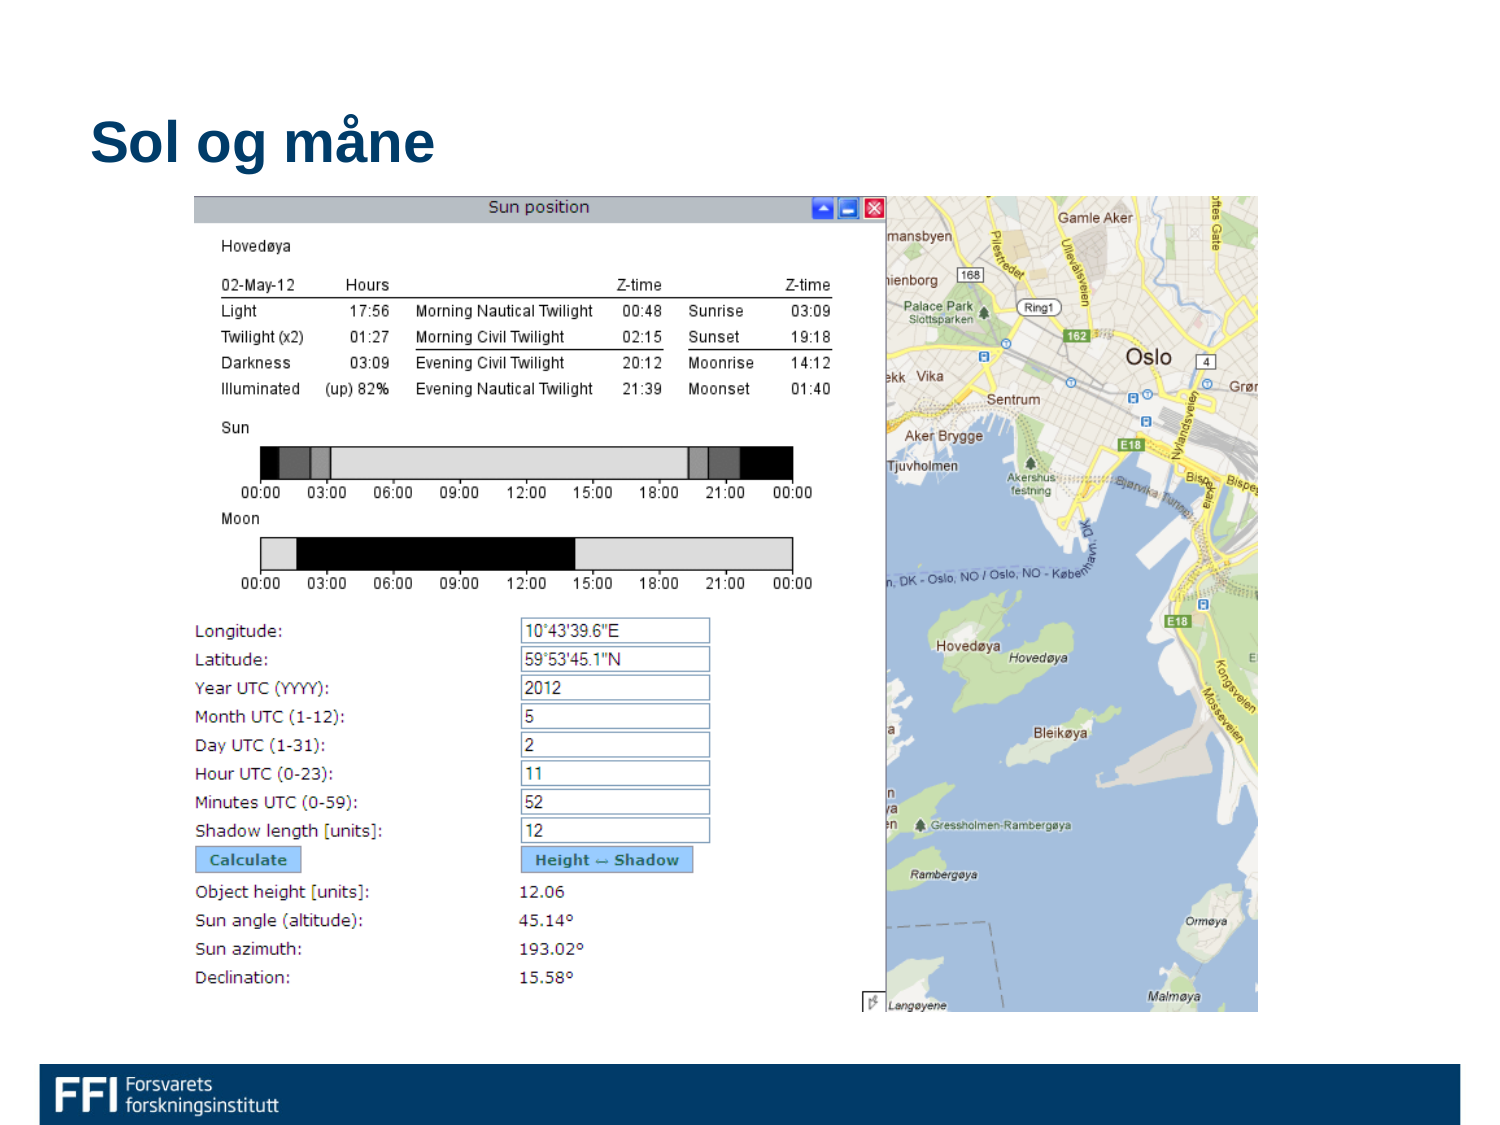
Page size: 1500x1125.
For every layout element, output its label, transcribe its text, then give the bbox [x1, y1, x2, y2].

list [194, 196, 1259, 1012]
title Sol og måne [75, 45, 1425, 233]
picture [0, 1064, 1500, 1125]
